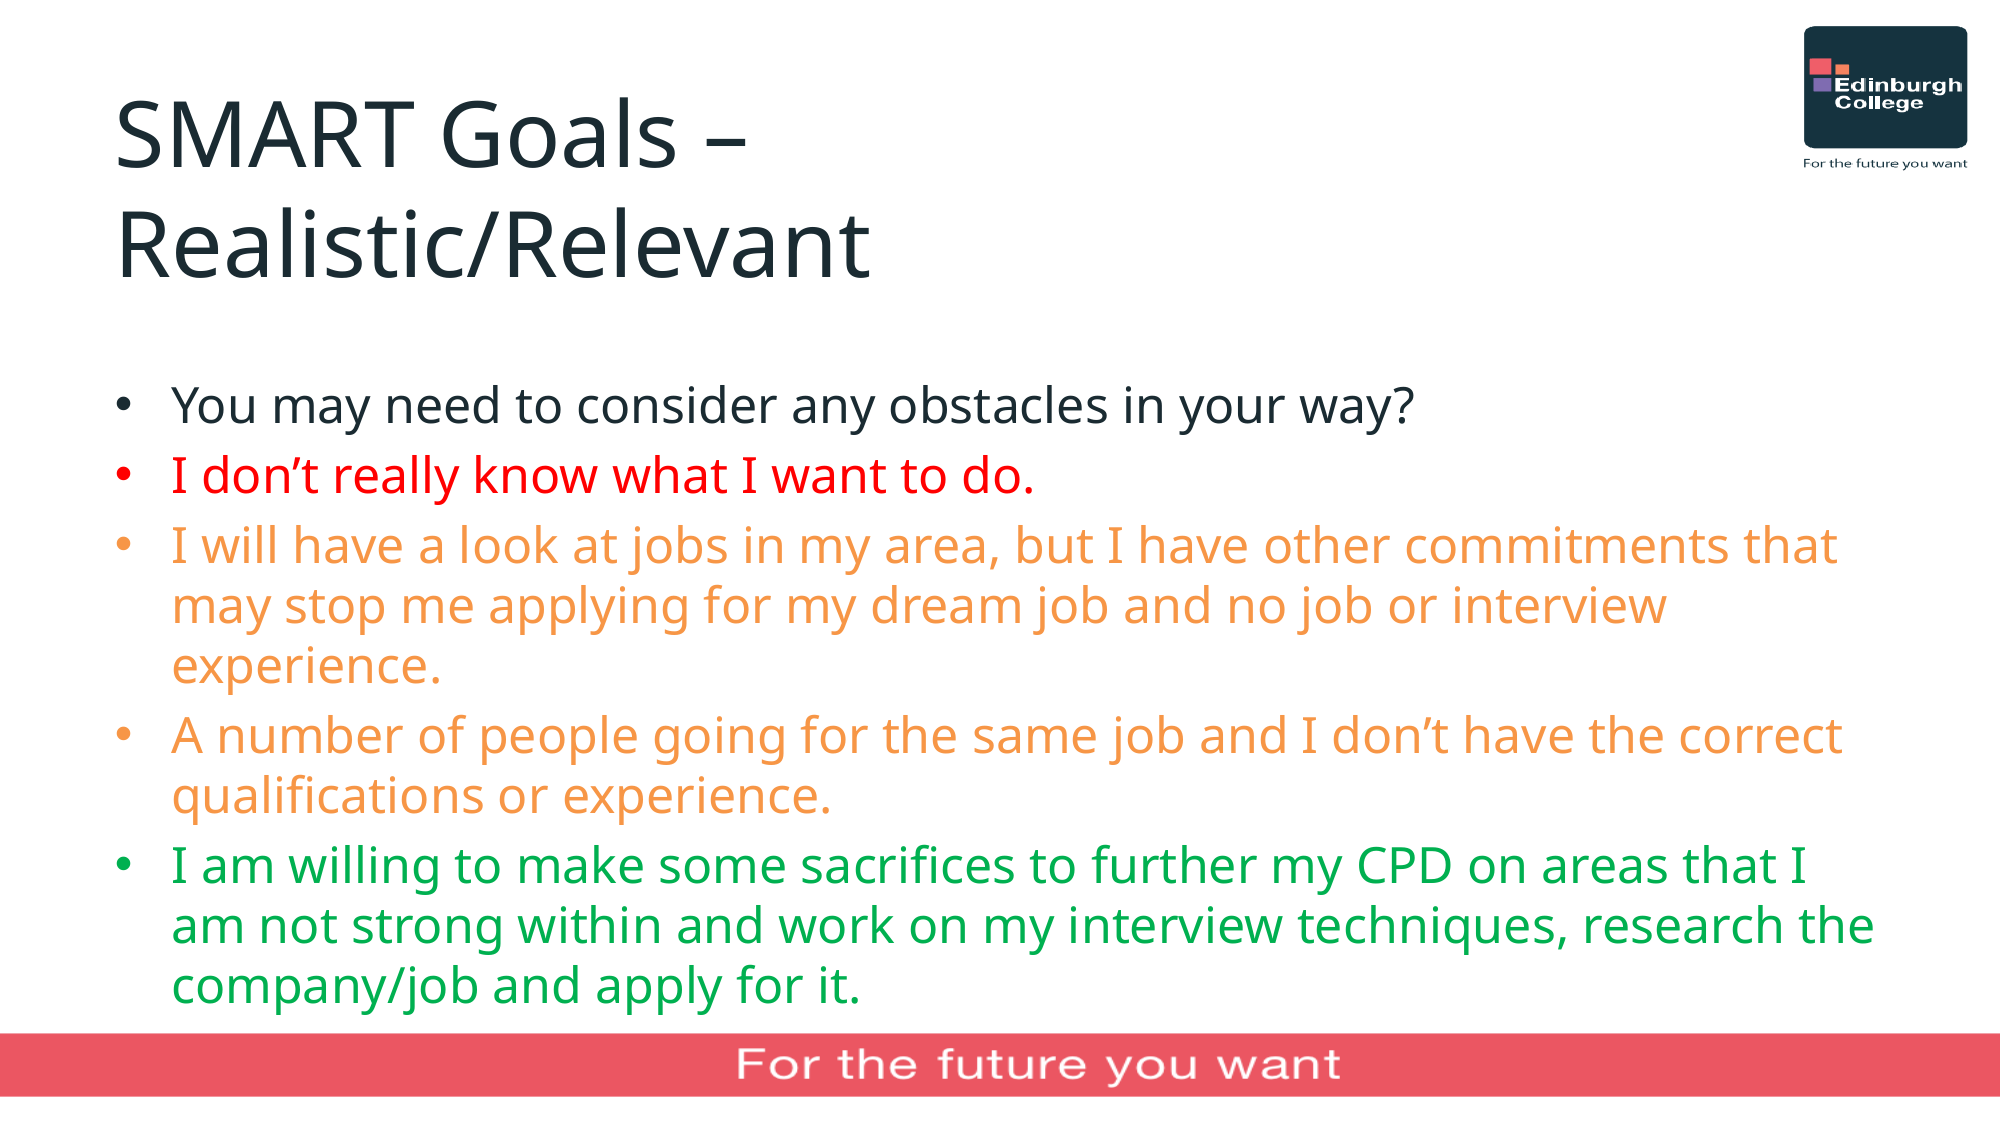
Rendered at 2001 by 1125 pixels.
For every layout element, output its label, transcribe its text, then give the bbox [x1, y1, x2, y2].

list You may need to consider any obstacles in your way? I don’t really know what I want to do. I will have a look at jobs in my area, but I have other commitments that may stop me applying for my dream job and no job or interview experience. A number of people going for the same job and I don’t have the correct qualifications or experience. I am willing to make some sacrifices to further my CPD on areas that I am not strong within and work on my interview techniques, research the company/job and apply for it. [99, 366, 1904, 1005]
picture [0, 1031, 2000, 1097]
title SMART Goals – Realistic/Relevant [99, 72, 1502, 300]
